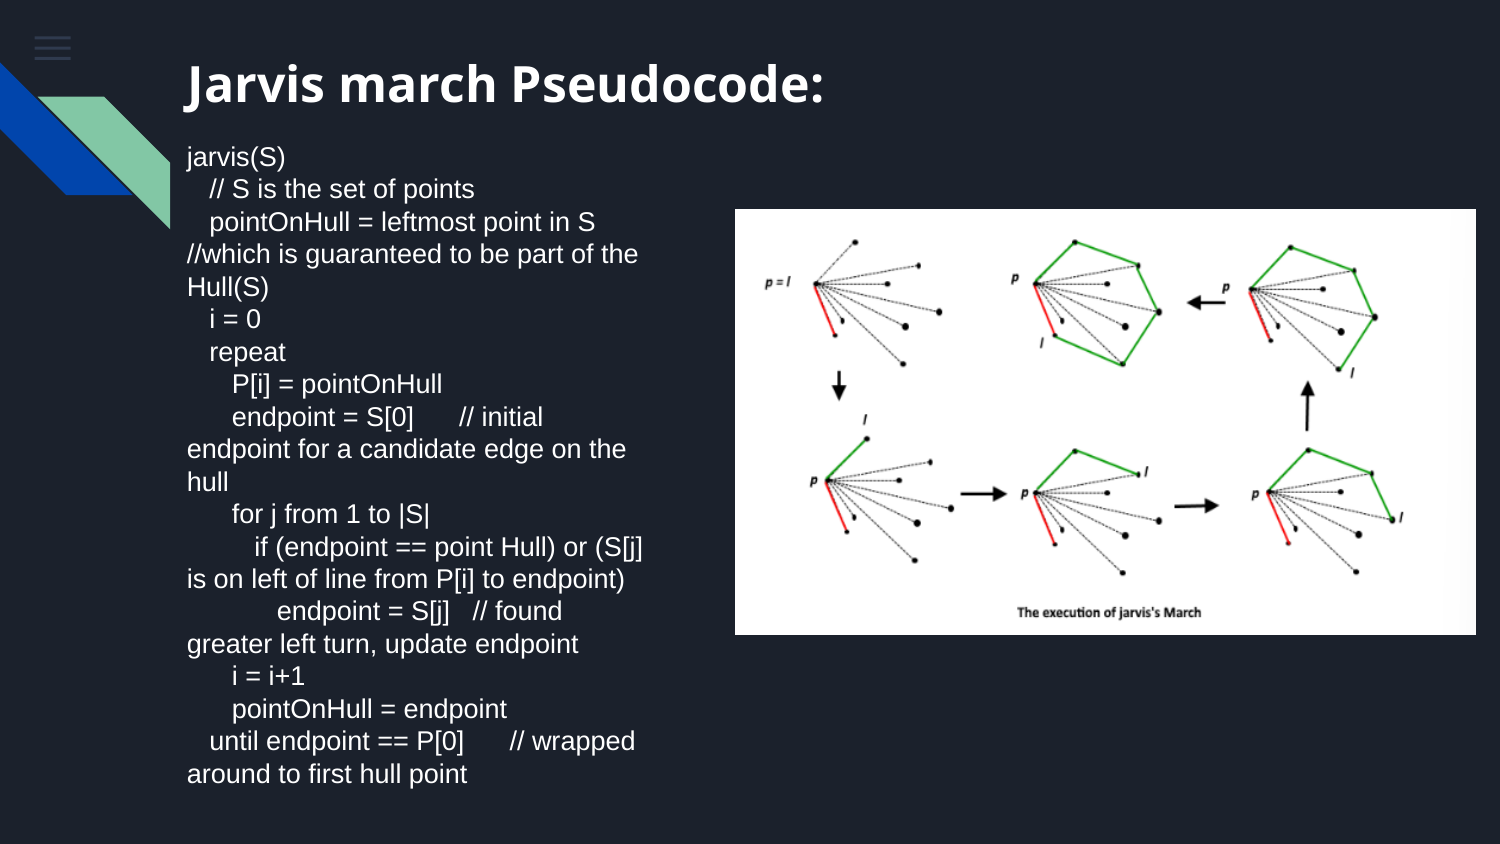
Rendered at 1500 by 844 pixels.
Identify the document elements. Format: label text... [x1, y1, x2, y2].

text_box jarvis(S) // S is the set of points pointOnHull = leftmost point in S //which is guaranteed to be part of the Hull(S) i = 0 repeat P[i] = pointOnHull endpoint = S[0] // initial endpoint for a candidate edge on the hull for j from 1 to |S| if (endpoint == point Hull) or (S[j] is on left of line from P[i] to endpoint) endpoint = S[j] // found greater left turn, update endpoint i = i+1 pointOnHull = endpoint until endpoint == P[0] // wrapped around to first hull point [171, 124, 664, 804]
picture [735, 209, 1476, 635]
title Jarvis march Pseudocode: [172, 37, 1328, 187]
